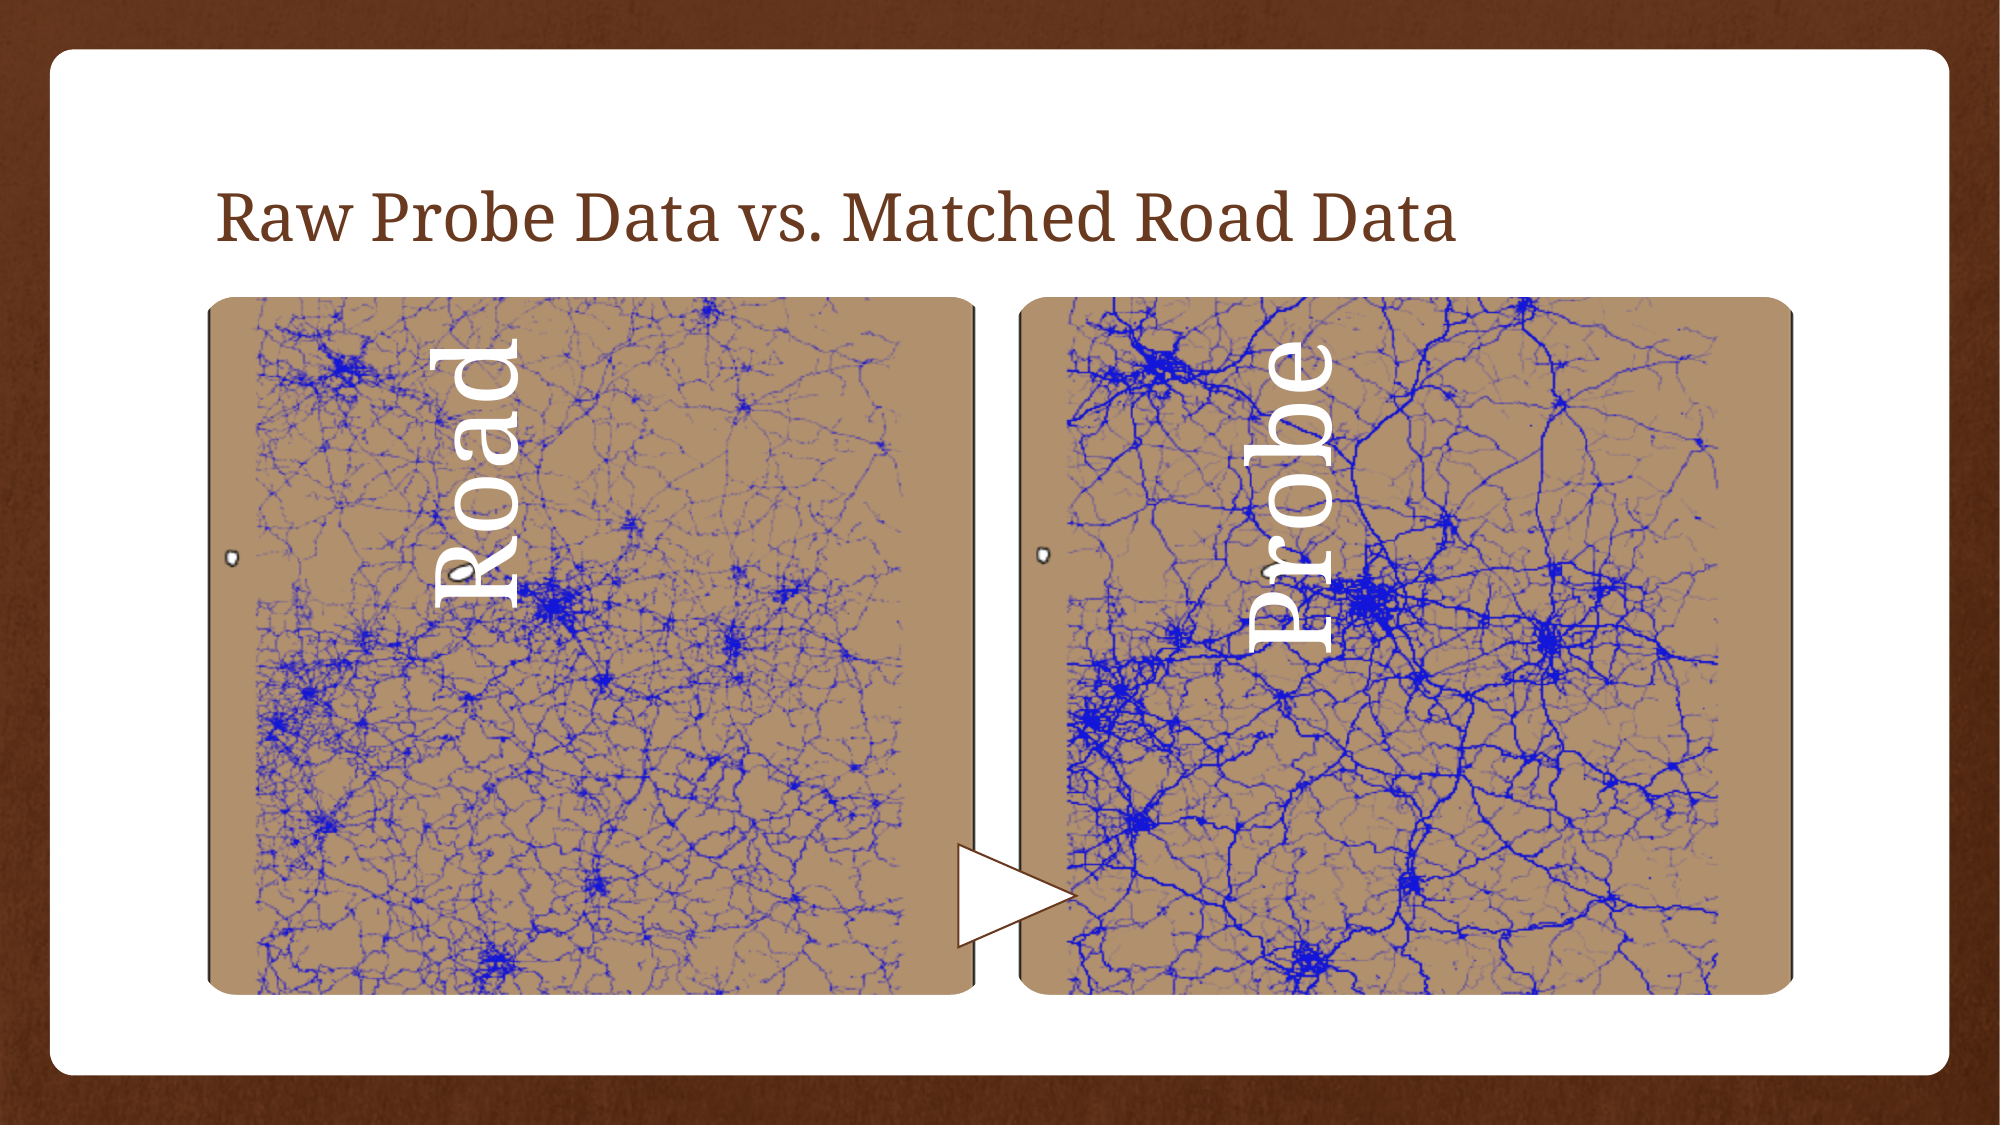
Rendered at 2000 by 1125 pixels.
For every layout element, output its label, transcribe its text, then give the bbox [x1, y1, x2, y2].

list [199, 295, 1800, 996]
title Raw Probe Data vs. Matched Road Data [199, 70, 1800, 263]
